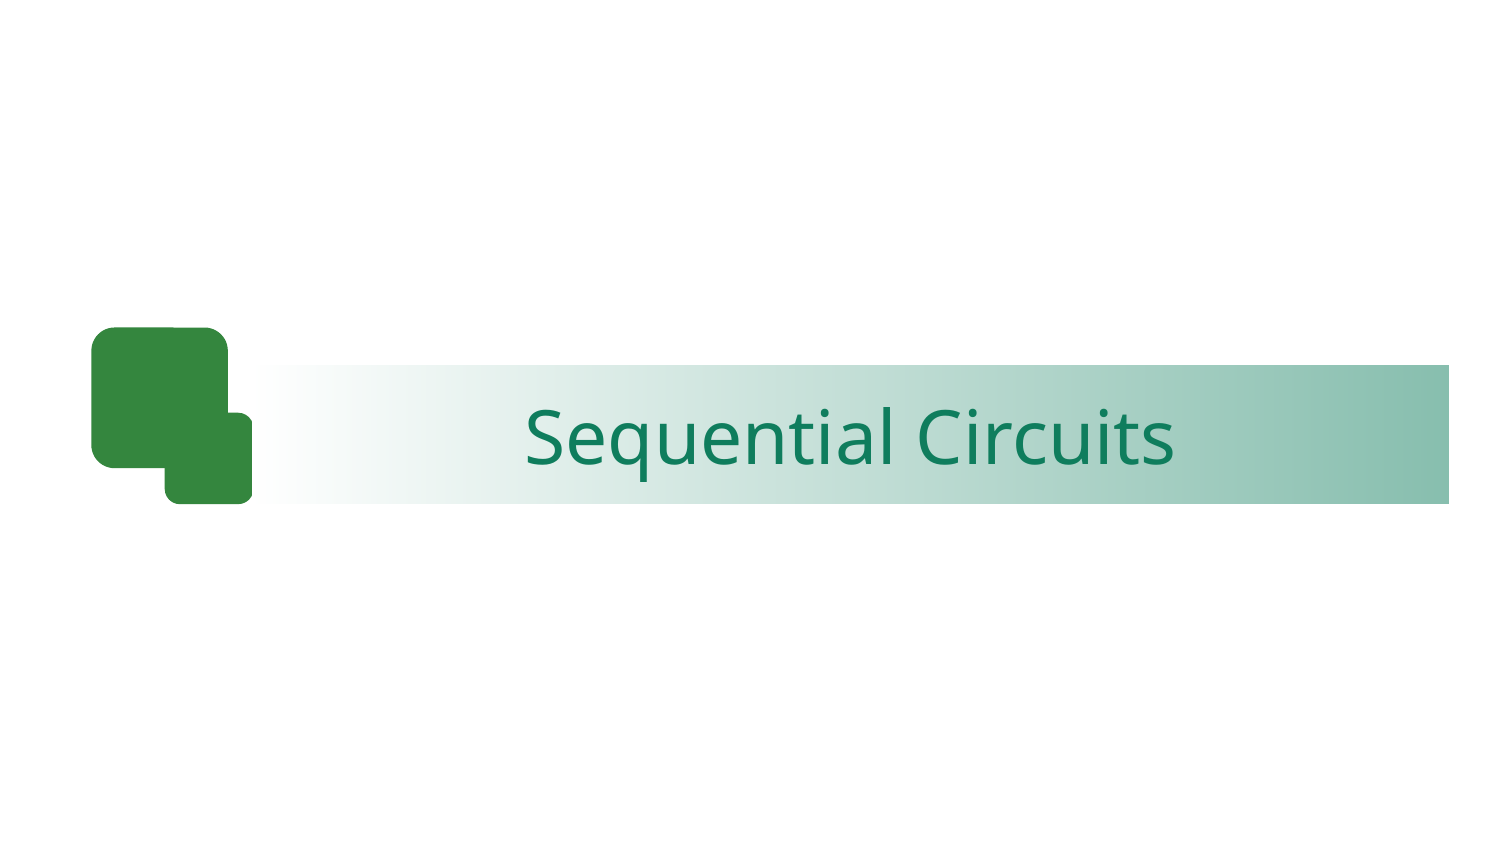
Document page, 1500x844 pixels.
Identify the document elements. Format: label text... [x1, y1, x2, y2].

title Sequential Circuits [252, 365, 1449, 504]
